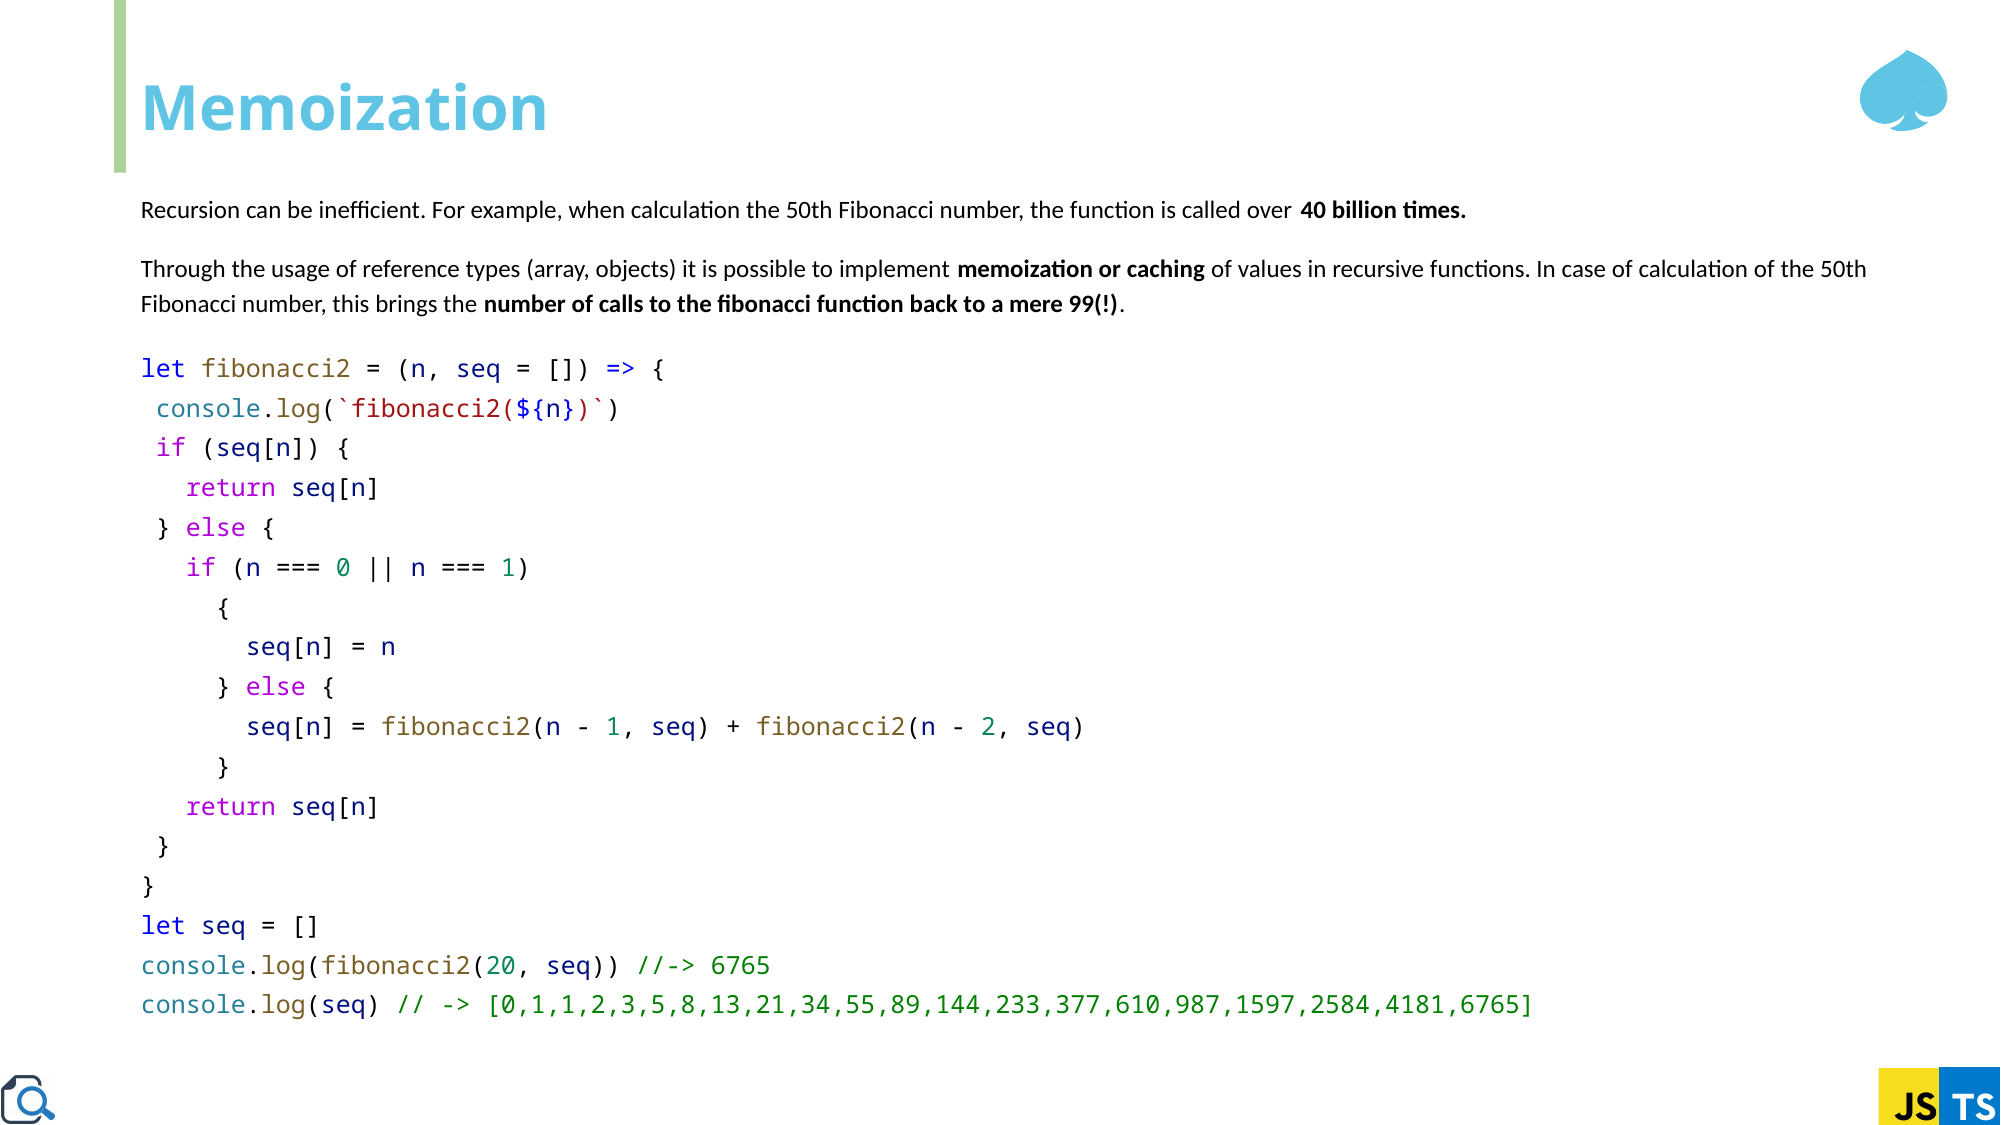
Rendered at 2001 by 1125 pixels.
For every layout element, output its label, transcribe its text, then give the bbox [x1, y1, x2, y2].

picture [0, 1073, 57, 1125]
picture [1878, 1067, 2000, 1125]
list Recursion can be inefficient. For example, when calculation the 50th Fibonacci number, the function is called over 40 billion times. Through the usage of reference types (array, objects) it is possible to implement memoization or caching of values in recursive functions. In case of calculation of the 50th Fibonacci number, this brings the number of calls to the fibonacci function back to a mere 99(!). let fibonacci2 = (n, seq = []) => { console.log(`fibonacci2(${n})`) if (seq[n]) { return seq[n] } else { if (n === 0 || n === 1) { seq[n] = n } else { seq[n] = fibonacci2(n - 1, seq) + fibonacci2(n - 2, seq) } return seq[n] } } let seq = [] console.log(fibonacci2(20, seq)) //-> 6765 console.log(seq) // -> [0,1,1,2,3,5,8,13,21,34,55,89,144,233,377,610,987,1597,2584,4181,6765] [140, 189, 1890, 1073]
title Memoization [140, 60, 1644, 143]
